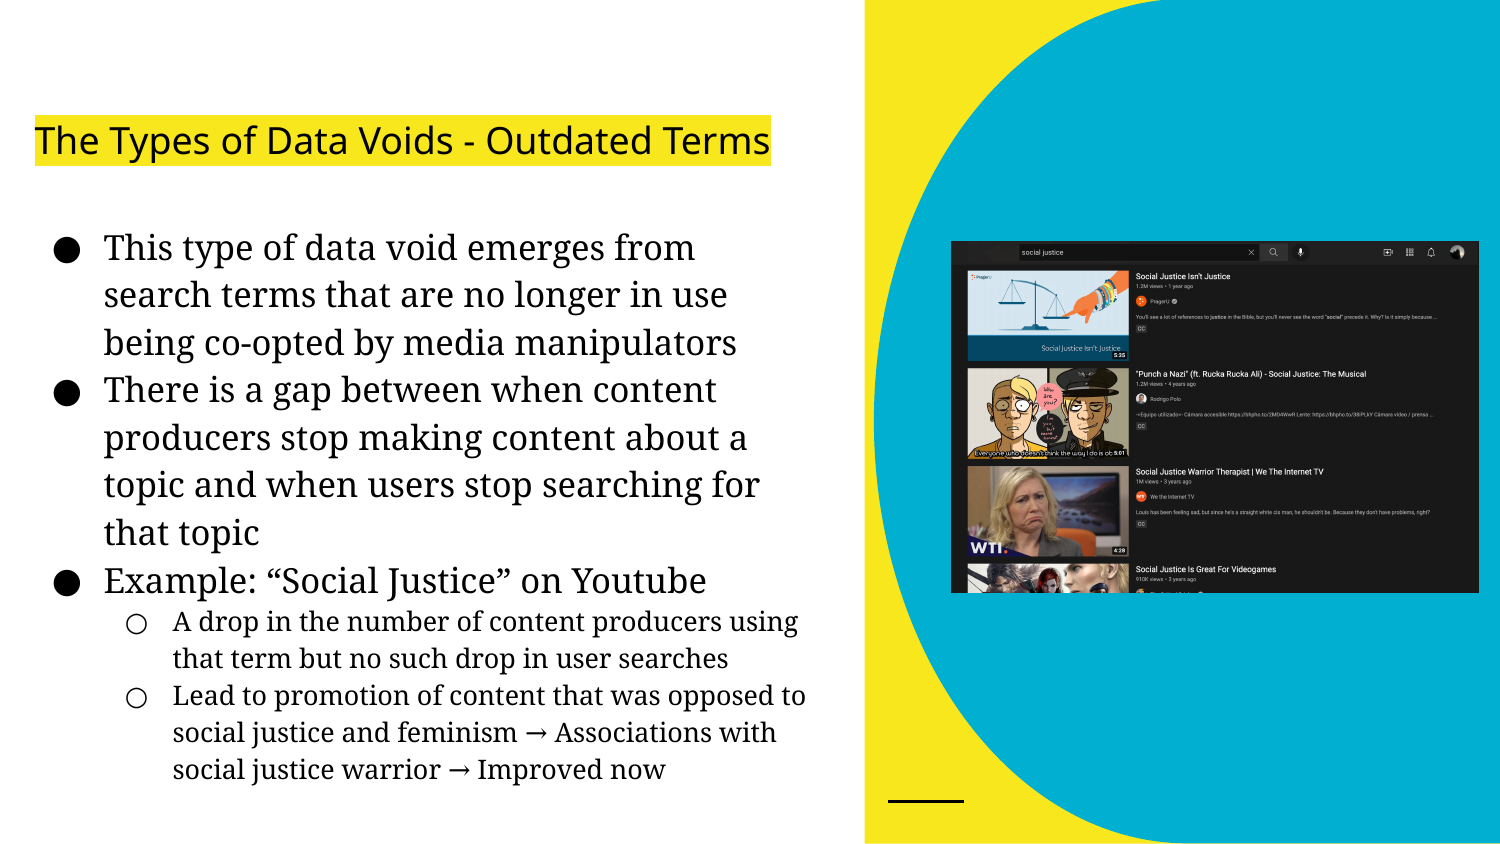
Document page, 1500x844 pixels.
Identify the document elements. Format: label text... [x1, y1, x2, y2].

title The Types of Data Voids - Outdated Terms [19, 64, 824, 177]
picture [951, 241, 1480, 593]
list This type of data void emerges from search terms that are no longer in use being co-opted by media manipulators There is a gap between when content producers stop making content about a topic and when users stop searching for that topic Example: “Social Justice” on Youtube A drop in the number of content producers using that term but no such drop in user searches Lead to promotion of content that was opposed to social justice and feminism → Associations with social justice warrior → Improved now [19, 197, 824, 808]
